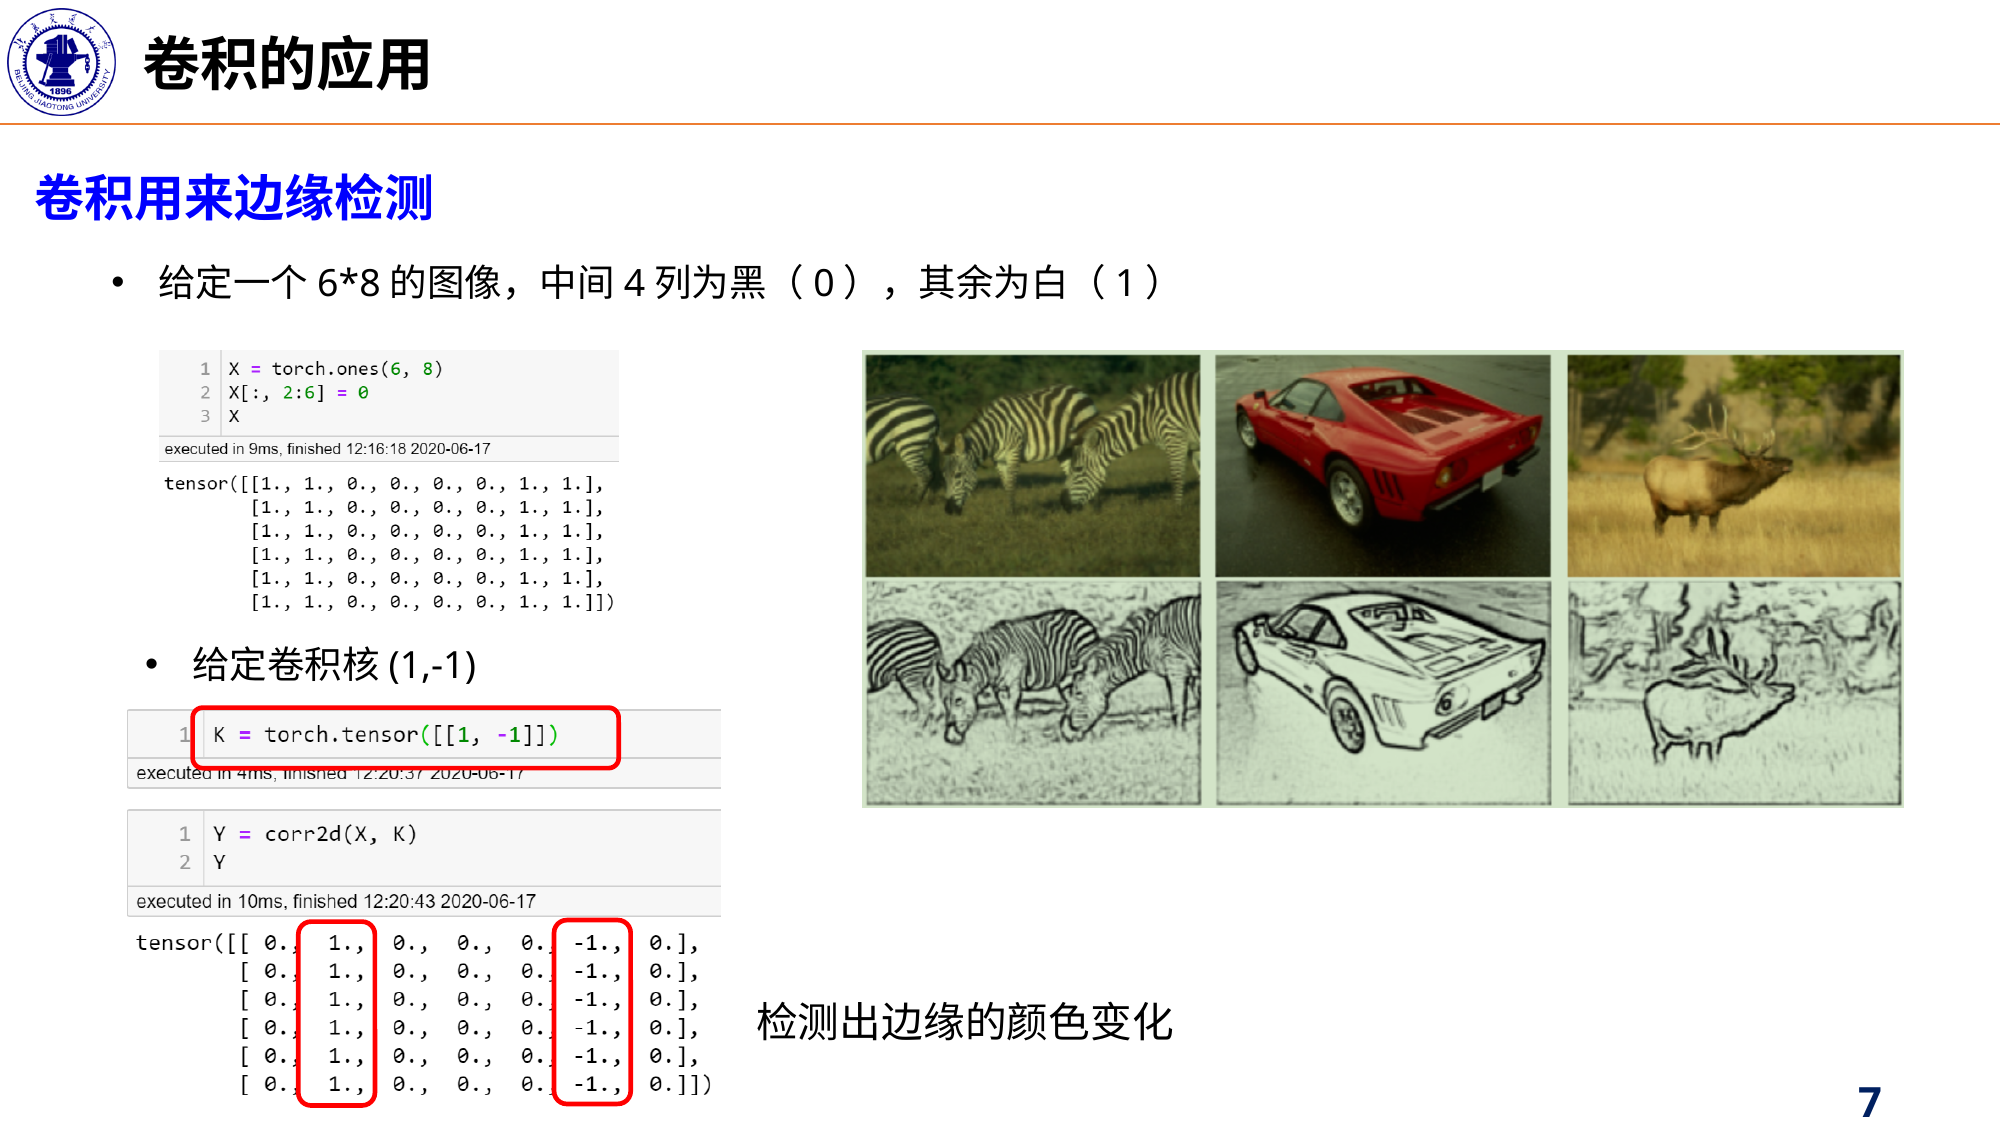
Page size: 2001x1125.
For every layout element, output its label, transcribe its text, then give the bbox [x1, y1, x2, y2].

text_box 检测出边缘的颜色变化 [741, 988, 1189, 1053]
text_box 卷积的应用 [127, 19, 1958, 105]
text_box 卷积用来边缘检测 [19, 128, 450, 234]
picture [862, 350, 1904, 809]
picture [159, 350, 619, 618]
picture [127, 707, 721, 1106]
picture [7, 8, 116, 116]
